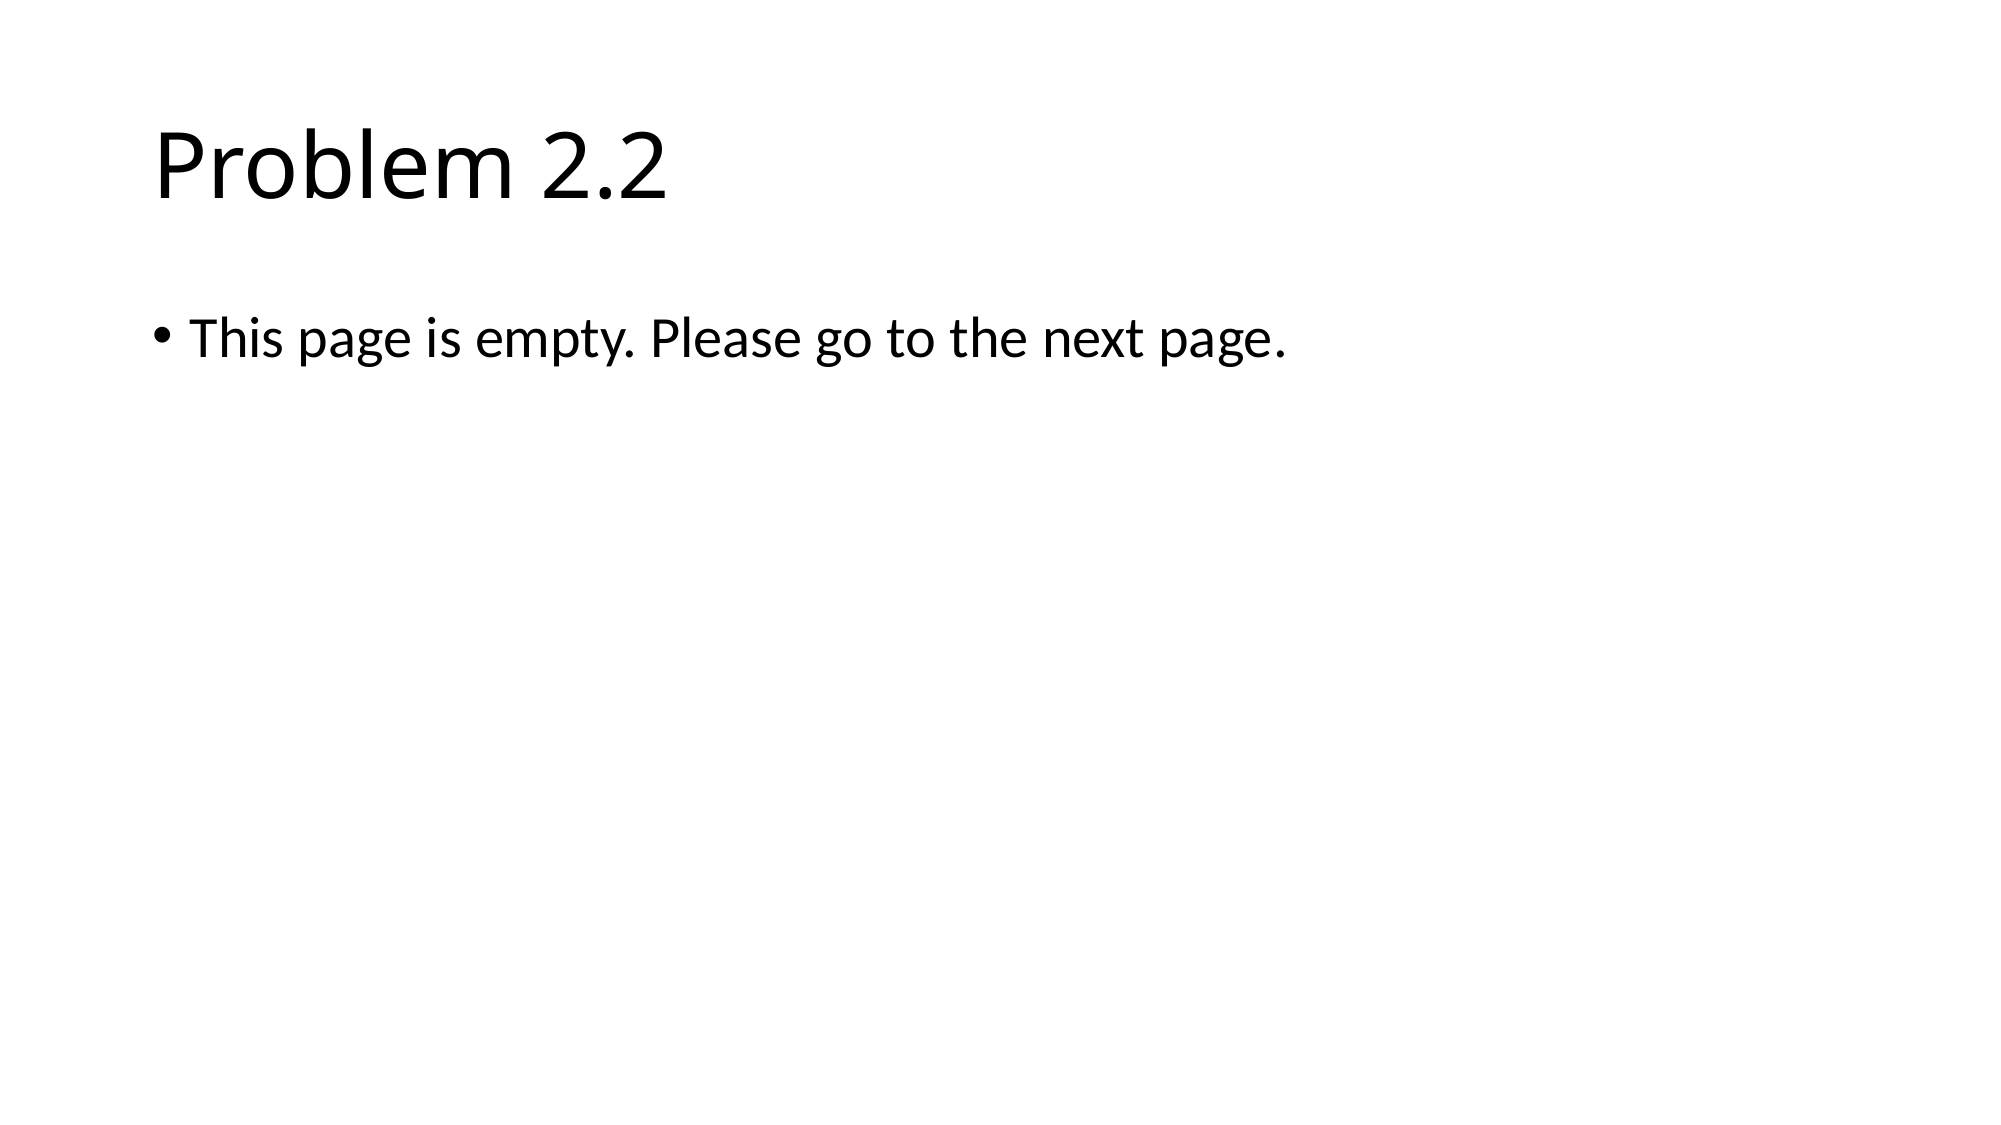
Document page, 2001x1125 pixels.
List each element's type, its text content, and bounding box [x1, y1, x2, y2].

title Problem 2.2 [137, 59, 1863, 278]
list This page is empty. Please go to the next page. [137, 299, 1863, 1014]
